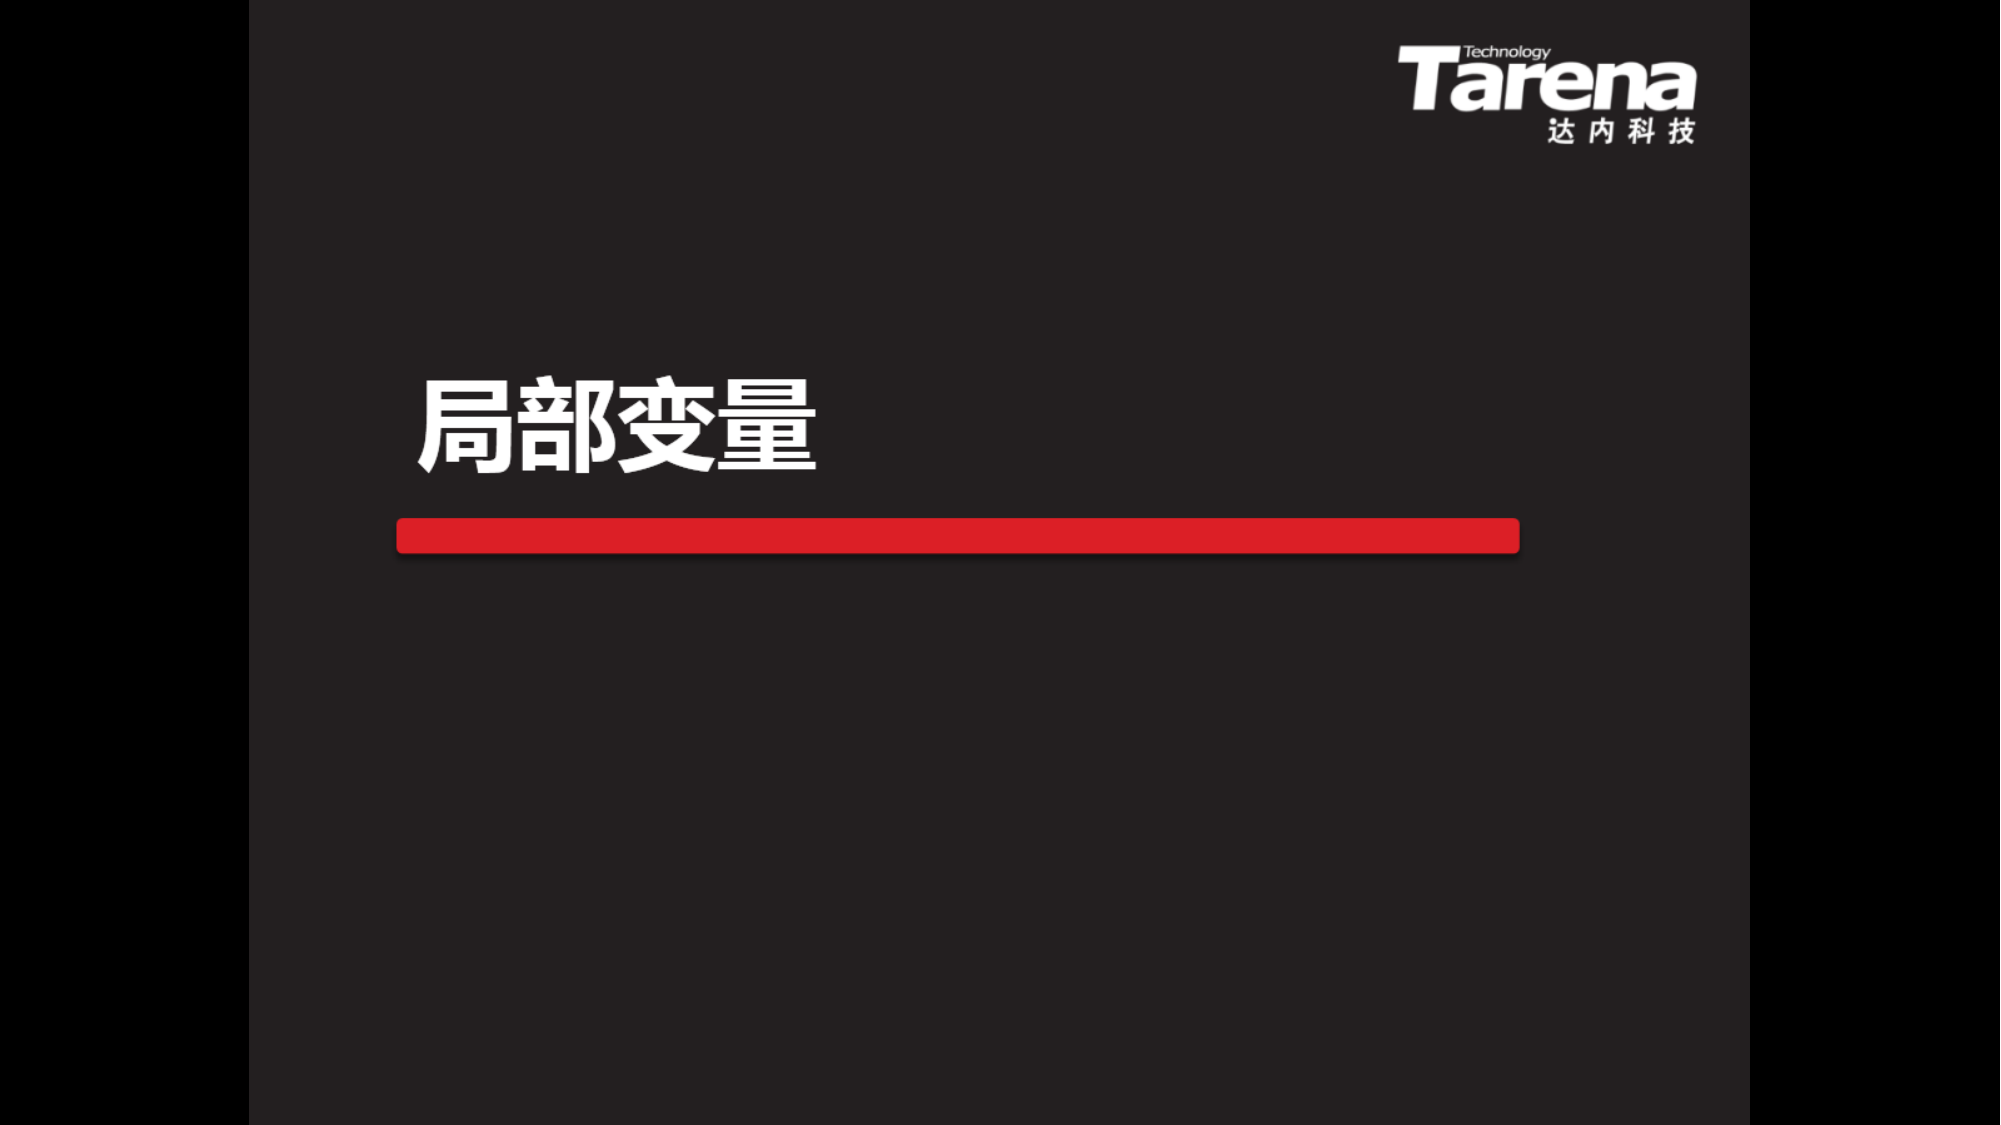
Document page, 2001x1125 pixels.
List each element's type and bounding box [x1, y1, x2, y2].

picture [249, 0, 1750, 1125]
